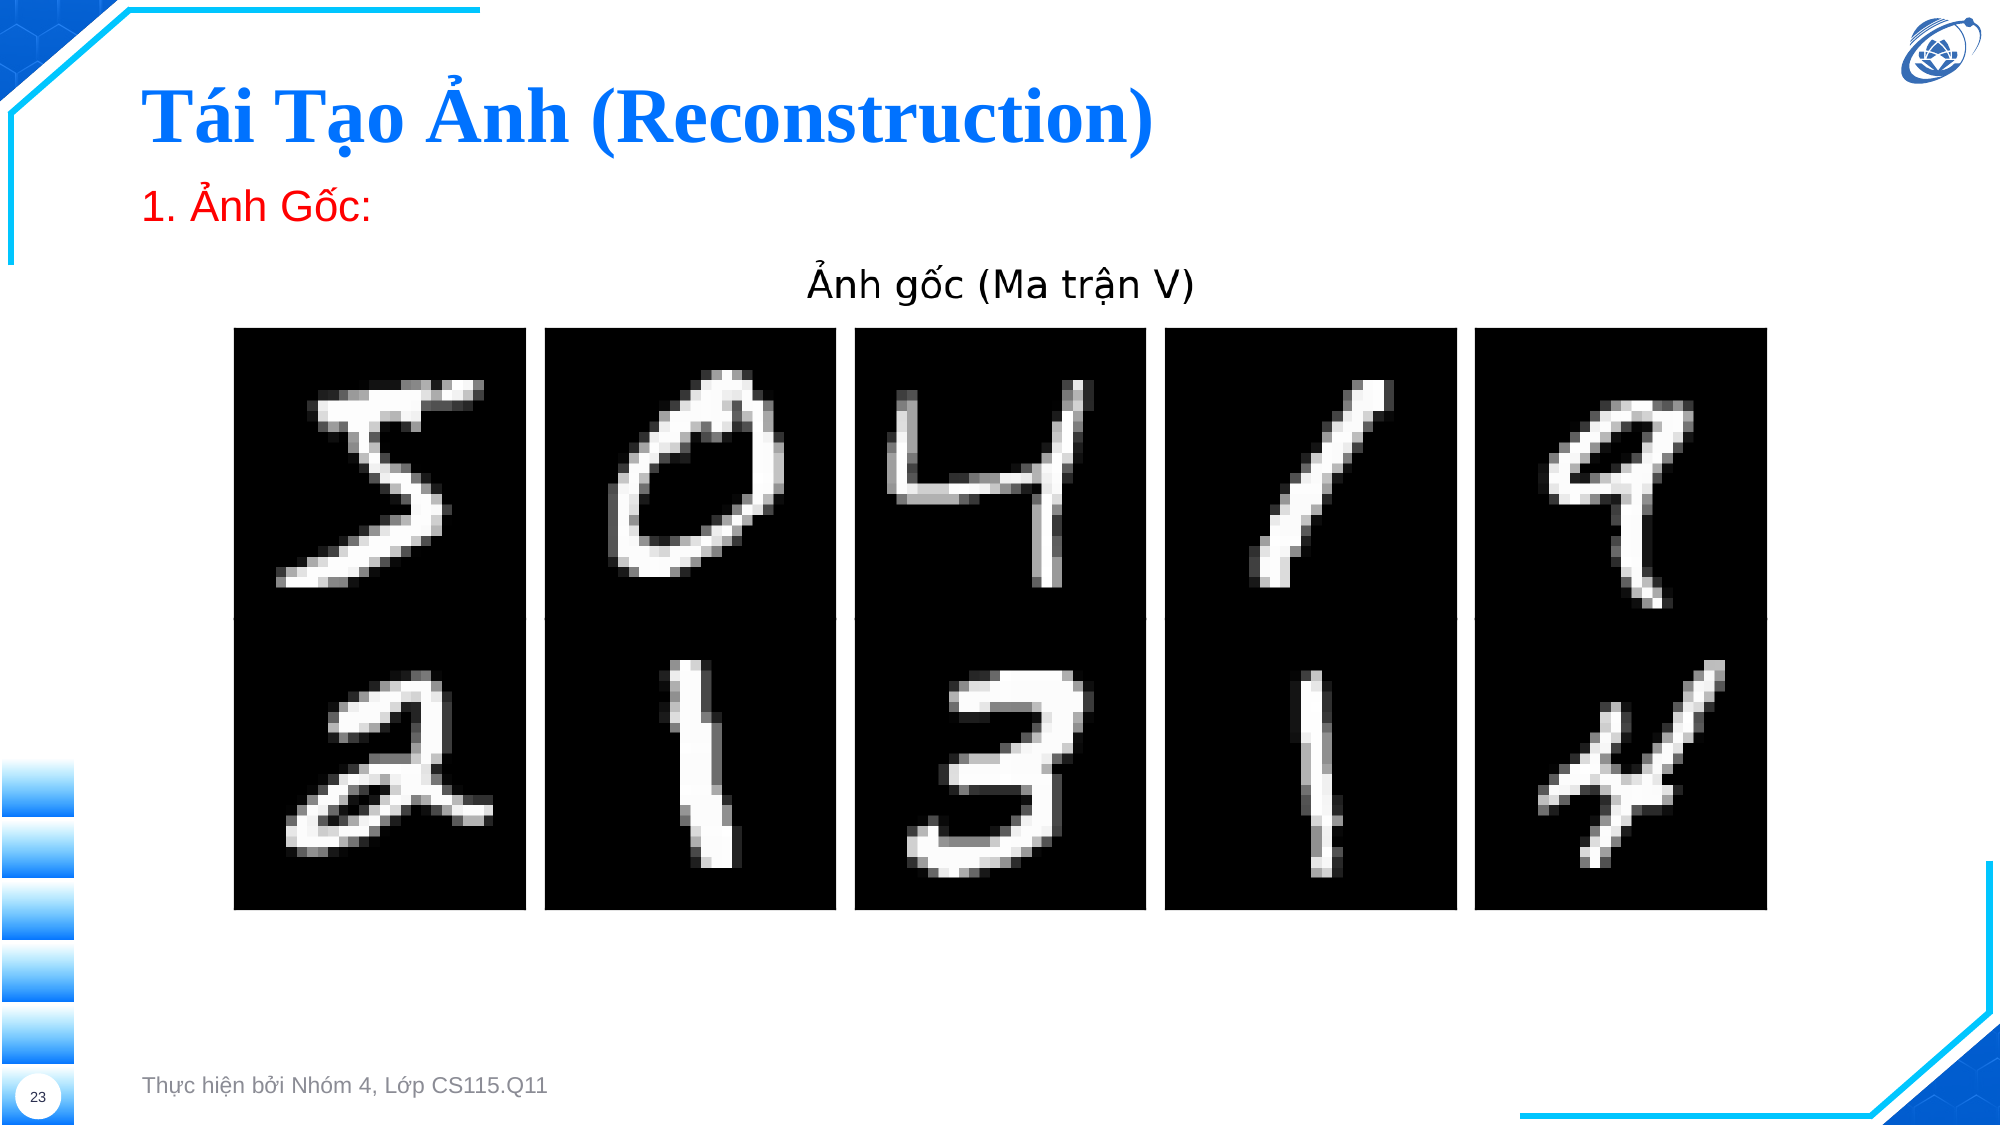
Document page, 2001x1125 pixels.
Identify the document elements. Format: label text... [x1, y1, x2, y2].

title Tái Tạo Ảnh (Reconstruction) [126, 36, 1863, 166]
footer Thực hiện bởi Nhóm 4, Lớp CS115.Q11 [126, 1062, 835, 1106]
picture [216, 242, 1783, 927]
text_box 1. Ảnh Gốc: [126, 170, 1025, 238]
slide_number 23 [9, 1067, 67, 1125]
